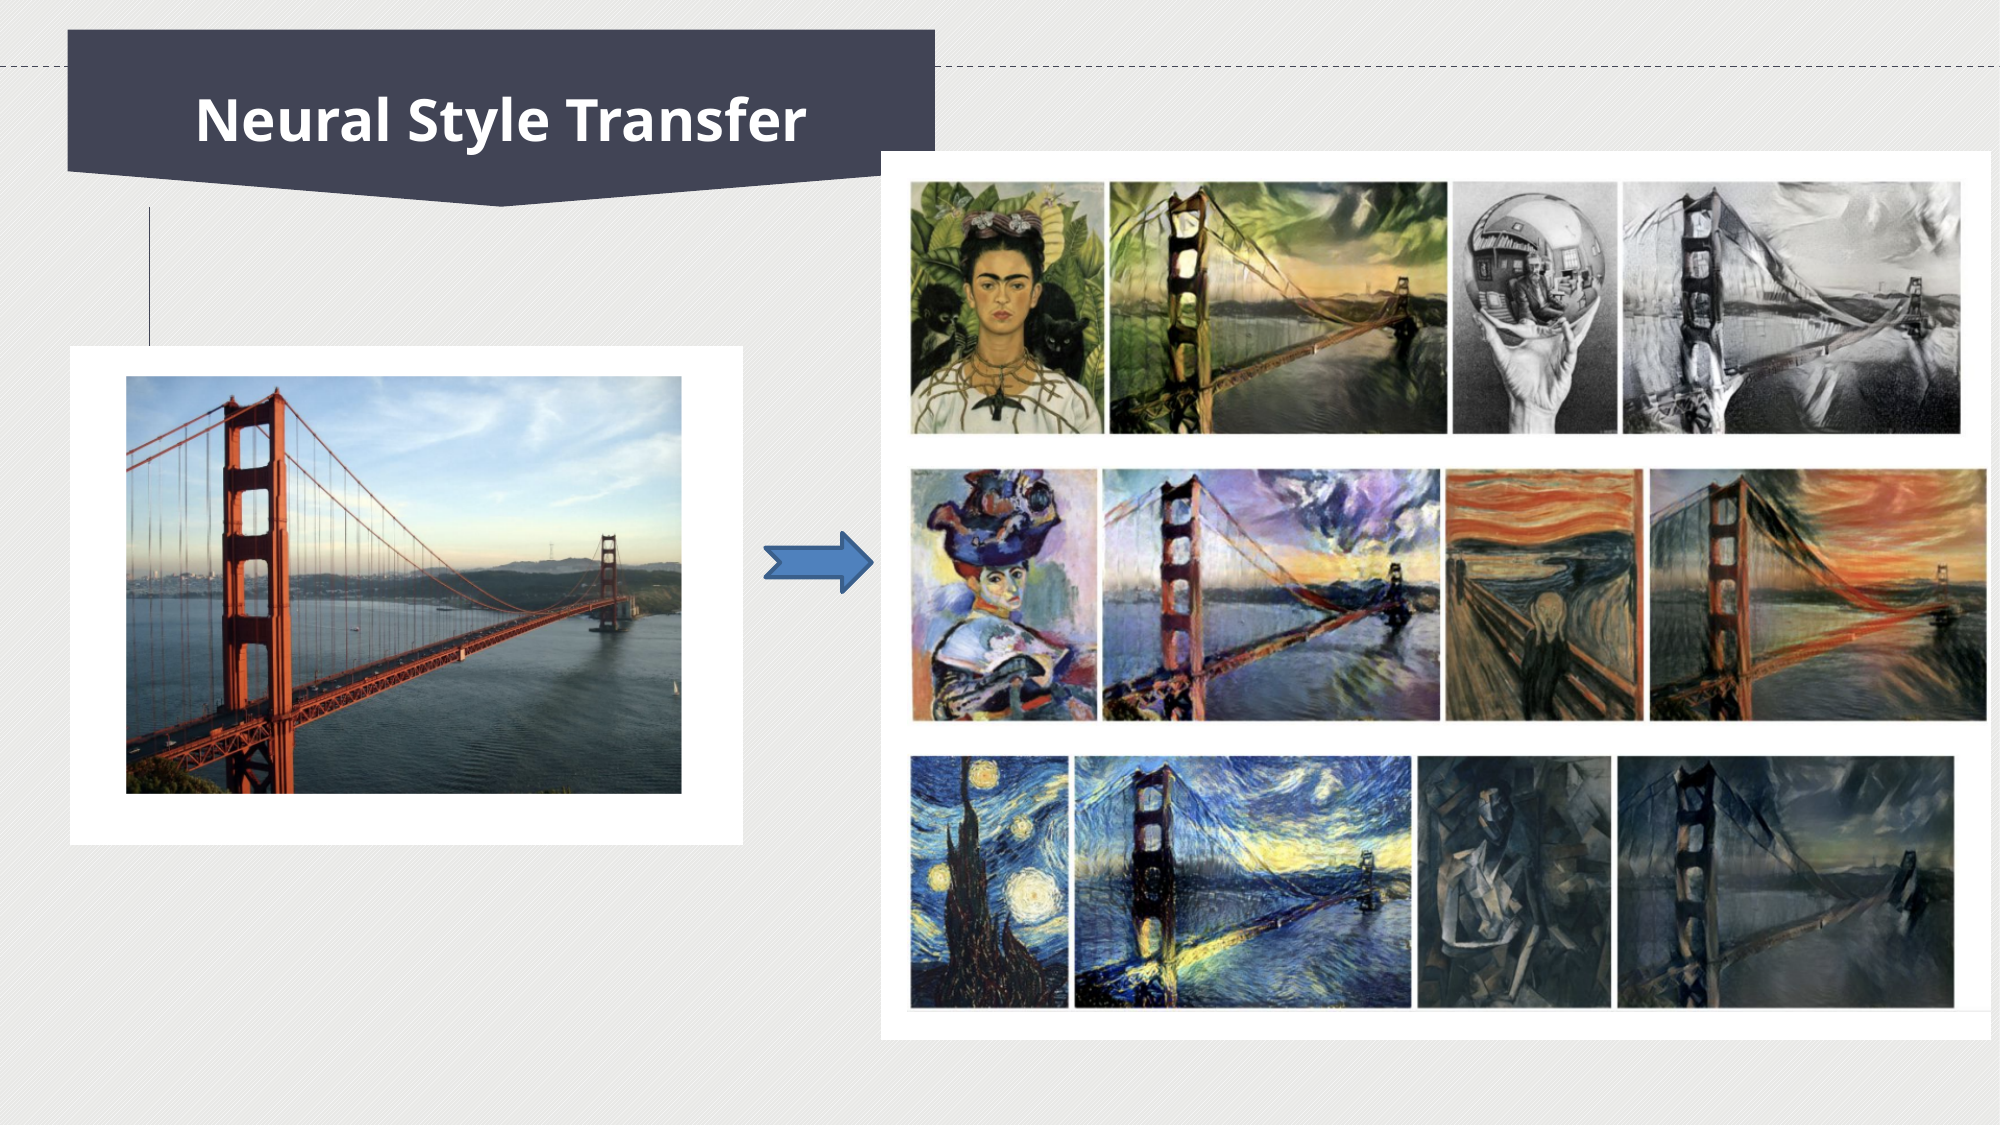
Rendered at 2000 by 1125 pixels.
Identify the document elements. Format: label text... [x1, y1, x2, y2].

text_box [65, 27, 937, 65]
text_box Neural Style Transfer [179, 78, 823, 161]
picture [881, 151, 1991, 1040]
picture [69, 346, 744, 845]
text_box [65, 78, 937, 209]
text_box [763, 530, 874, 594]
